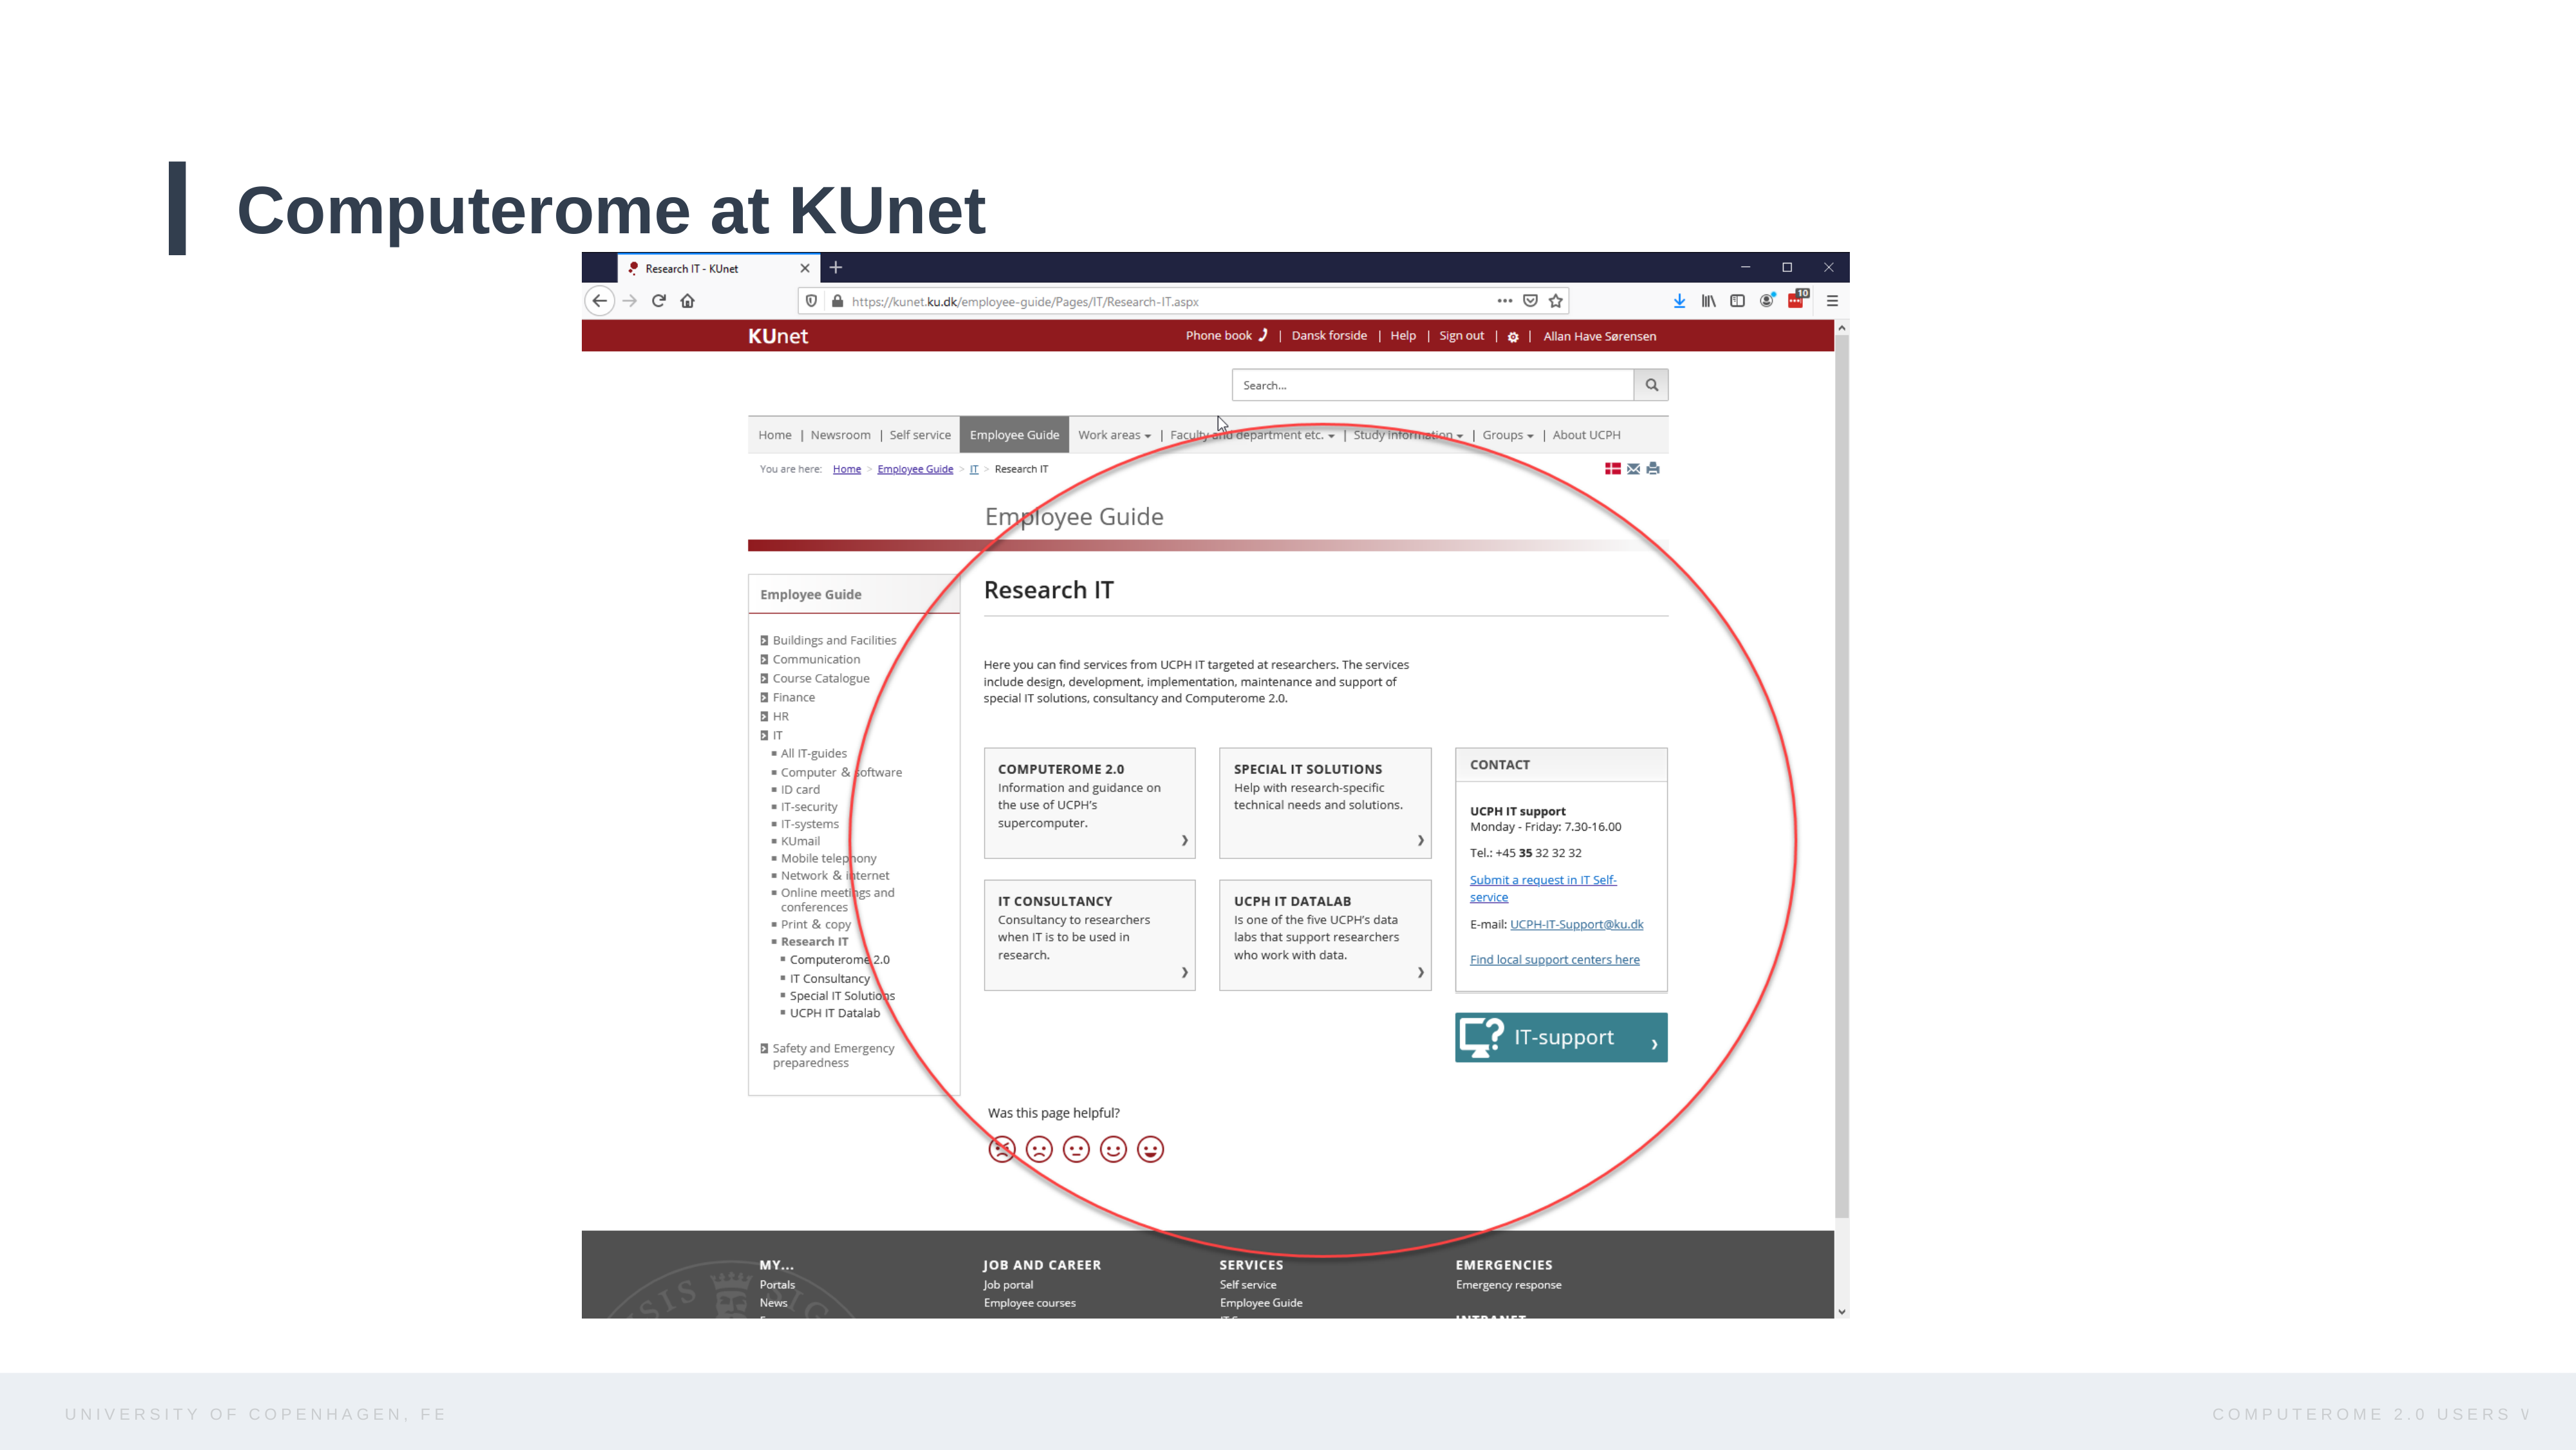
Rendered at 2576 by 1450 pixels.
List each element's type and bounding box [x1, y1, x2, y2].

text_box [168, 161, 1778, 256]
picture [582, 252, 1850, 1319]
